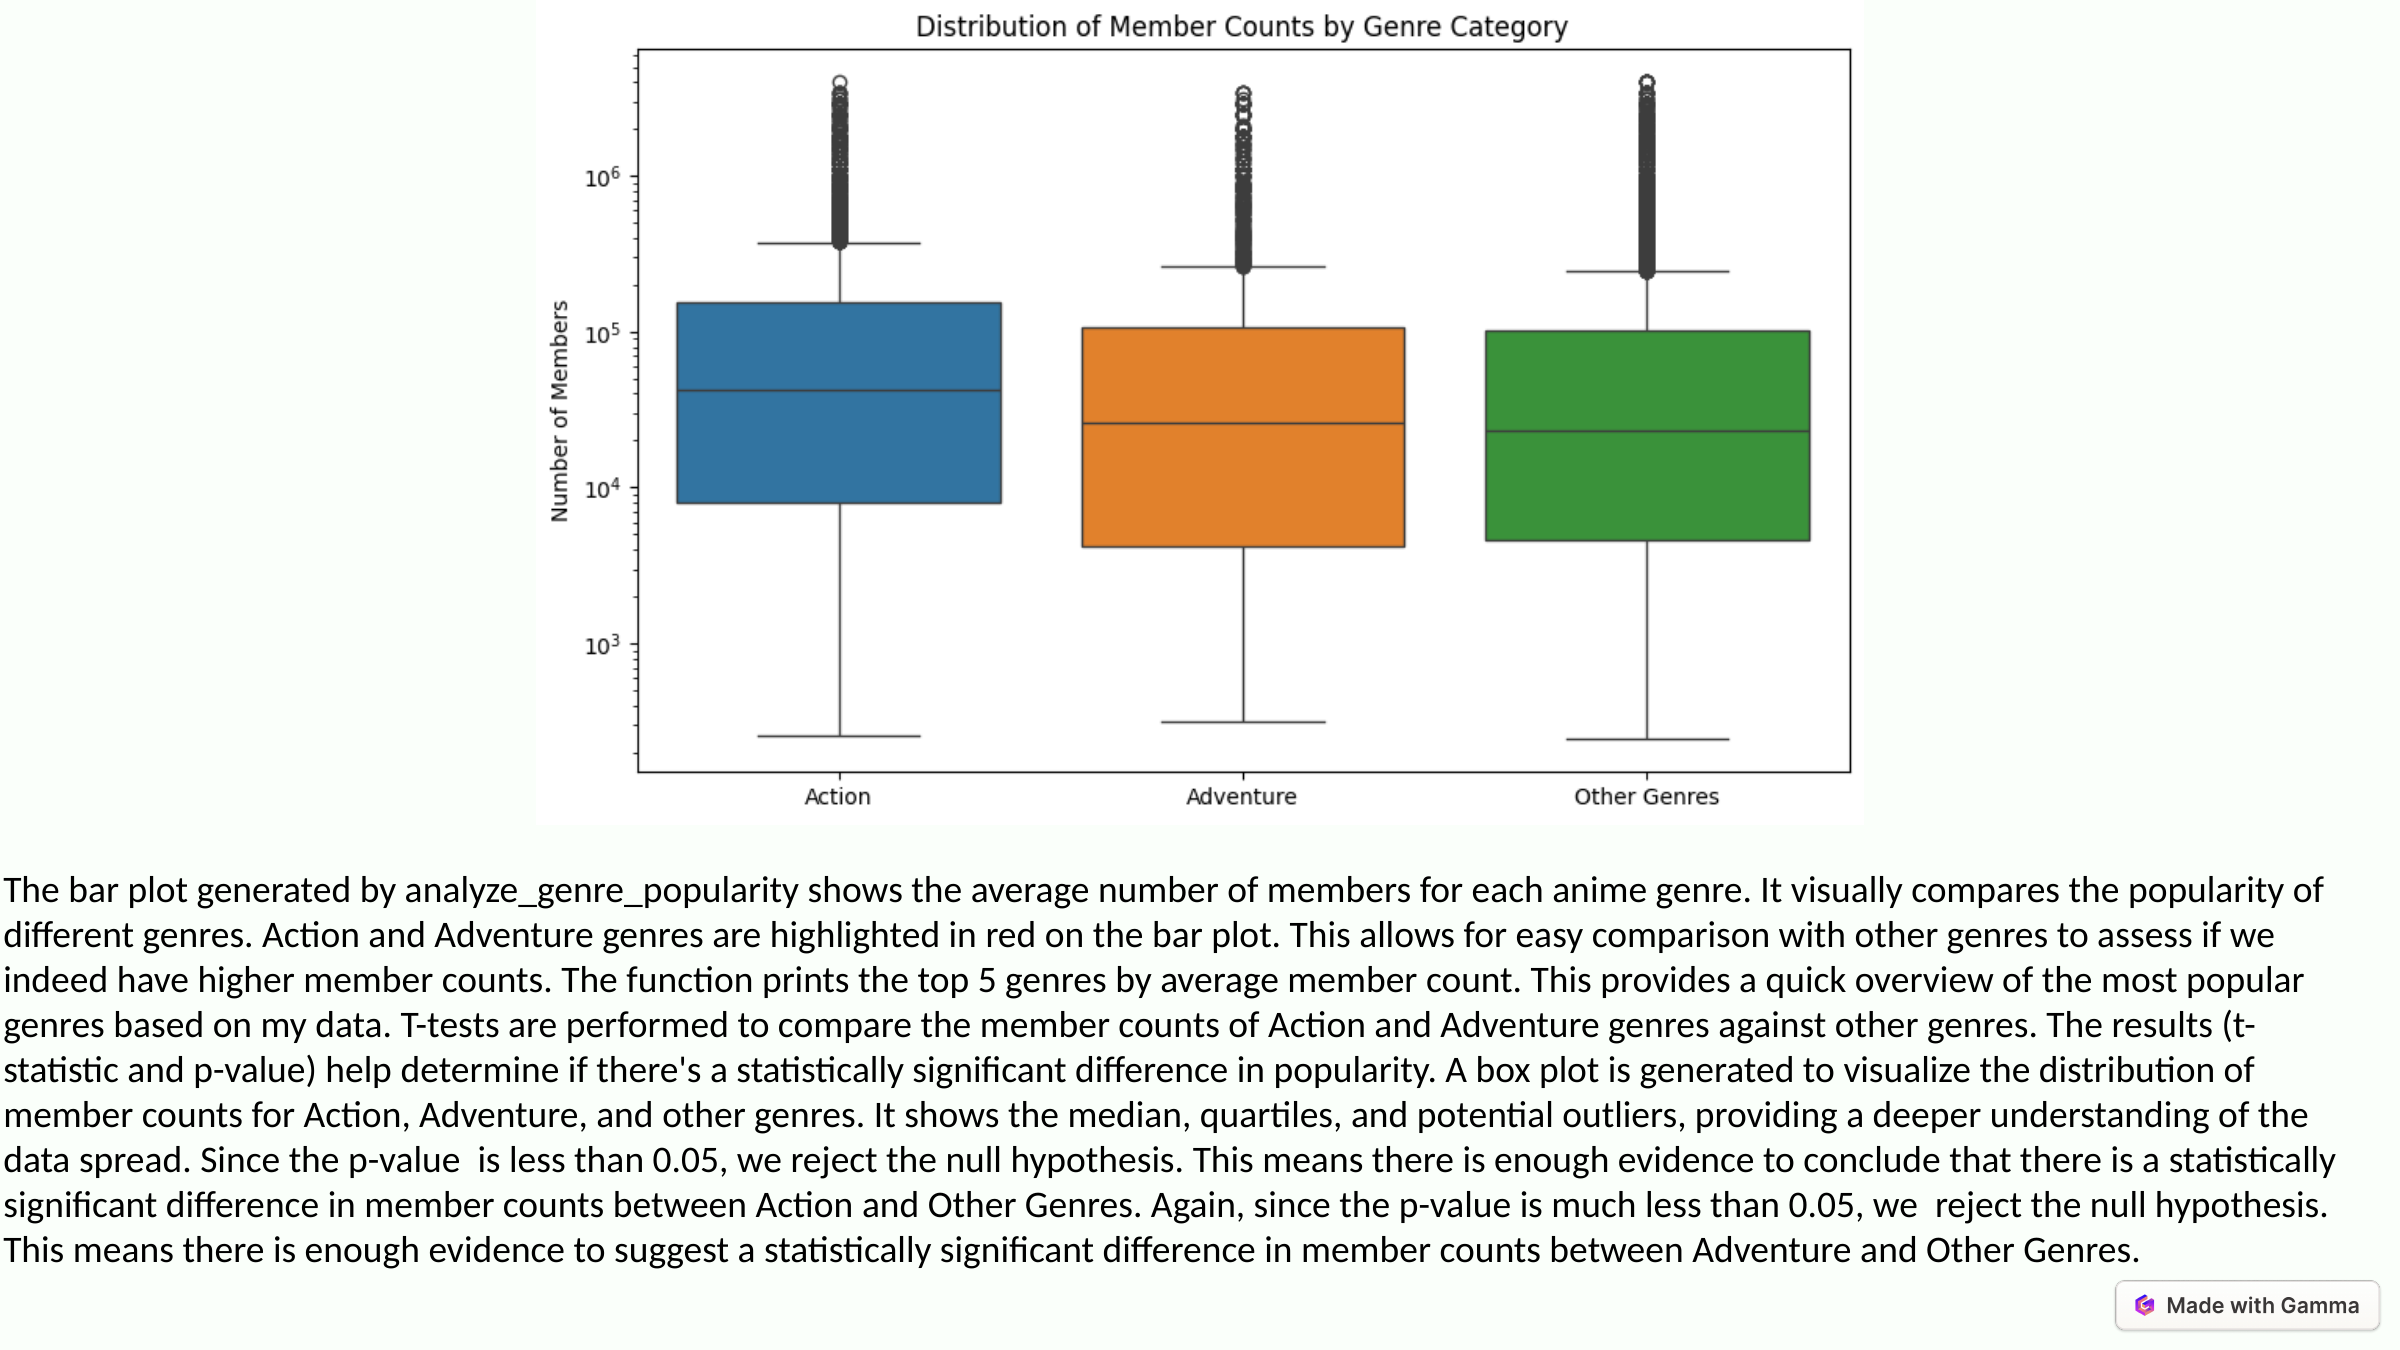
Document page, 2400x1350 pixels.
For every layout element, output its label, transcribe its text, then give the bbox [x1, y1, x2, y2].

picture [536, 0, 1864, 825]
text_box The bar plot generated by analyze_genre_popularity shows the average number of members for each anime genre. It visually compares the popularity of different genres. Action and Adventure genres are highlighted in red on the bar plot. This allows for easy comparison with other genres to assess if we indeed have higher member counts. The function prints the top 5 genres by average member count. This provides a quick overview of the most popular genres based on my data. T-tests are performed to compare the member counts of Action and Adventure genres against other genres. The results (t-statistic and p-value) help determine if there's a statistically significant difference in popularity. A box plot is generated to visualize the distribution of member counts for Action, Adventure, and other genres. It shows the median, quartiles, and potential outliers, providing a deeper understanding of the data spread. Since the p-value is less than 0.05, we reject the null hypothesis. This means there is enough evidence to conclude that there is a statistically significant difference in member counts between Action and Other Genres. Again, since the p-value is much less than 0.05, we reject the null hypothesis. This means there is enough evidence to suggest a statistically significant difference in member counts between Adventure and Other Genres. [0, 857, 2389, 1278]
picture [2106, 1278, 2389, 1339]
